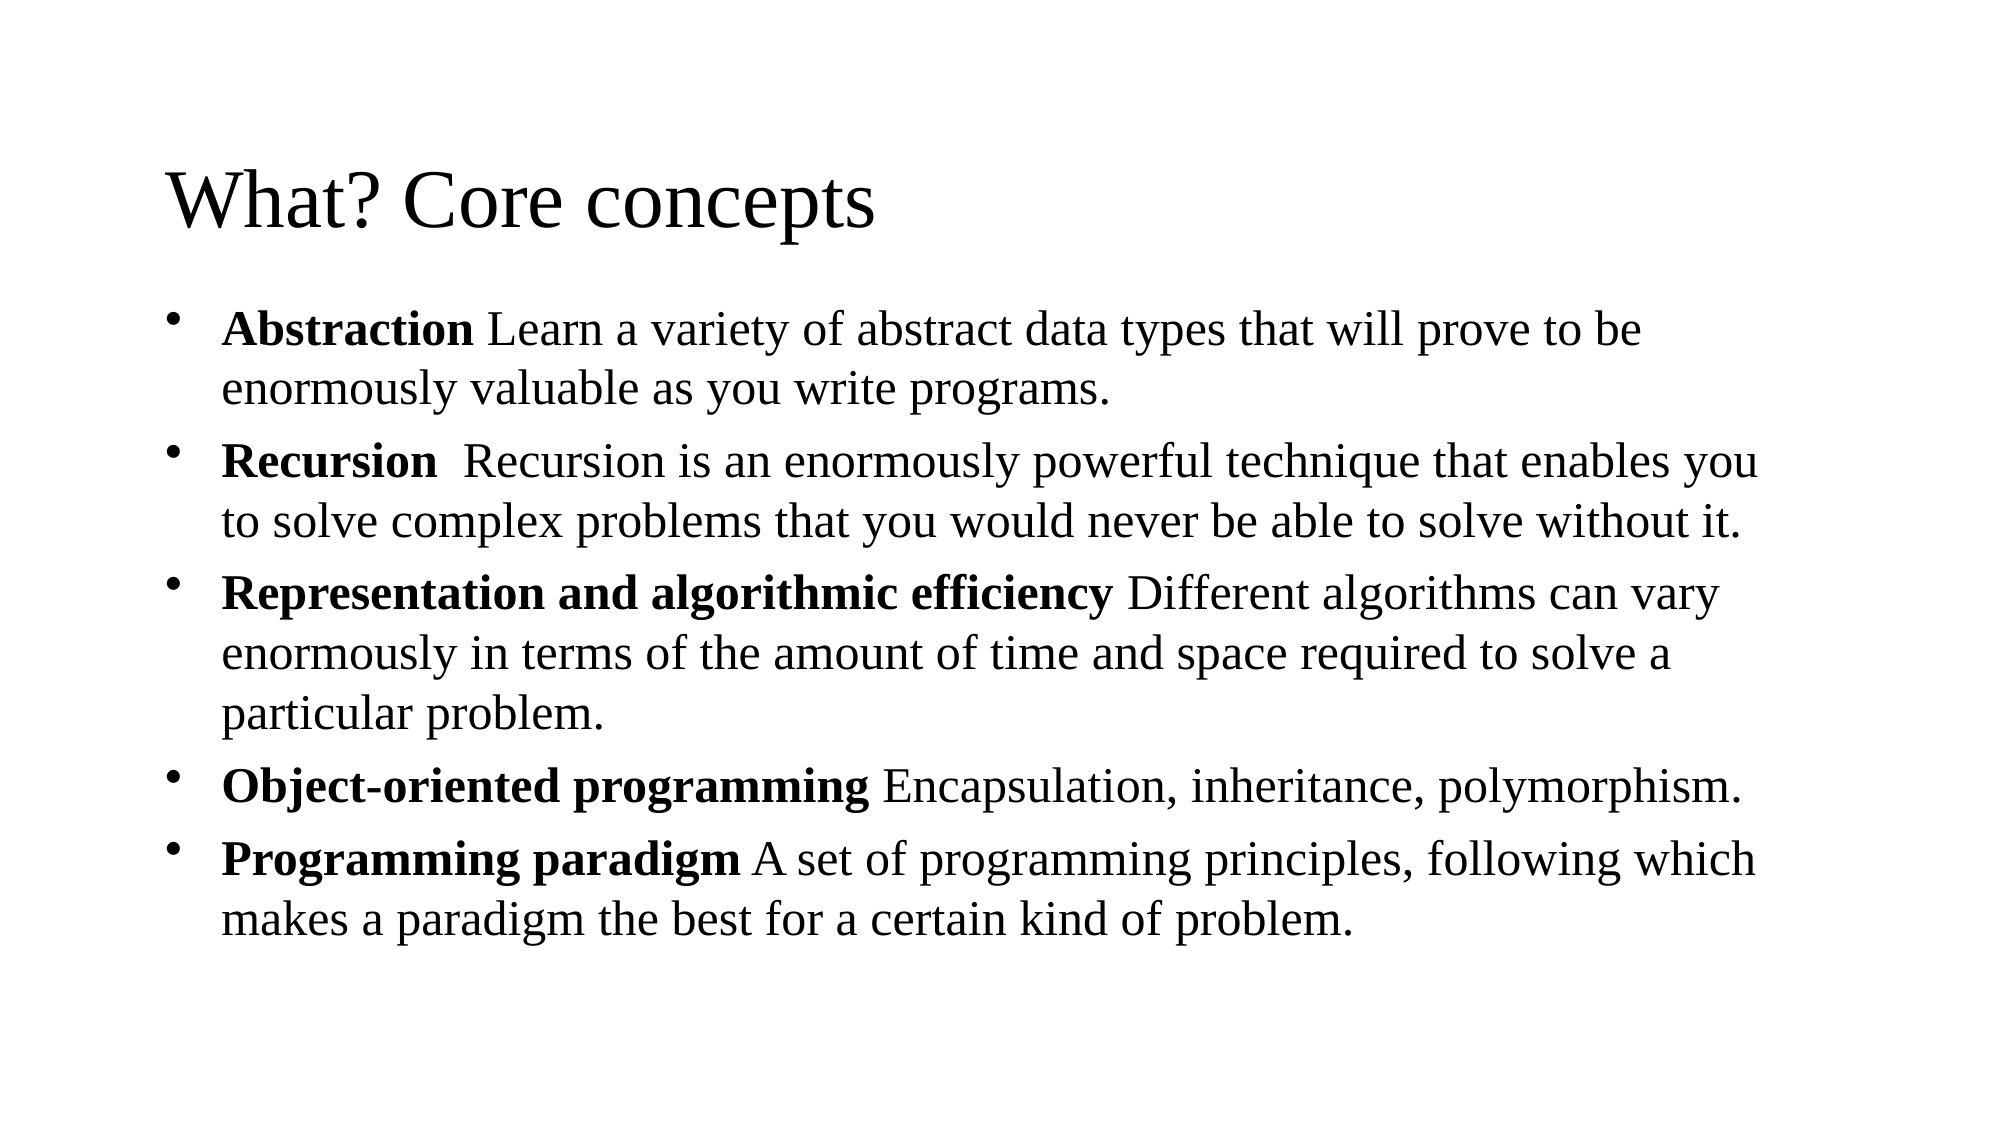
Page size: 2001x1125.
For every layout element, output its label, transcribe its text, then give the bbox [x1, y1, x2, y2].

list Abstraction Learn a variety of abstract data types that will prove to be enormously valuable as you write programs. Recursion Recursion is an enormously powerful technique that enables you to solve complex problems that you would never be able to solve without it. Representation and algorithmic efficiency Different algorithms can vary enormously in terms of the amount of time and space required to solve a particular problem. Object-oriented programming Encapsulation, inheritance, polymorphism. Programming paradigm A set of programming principles, following which makes a paradigm the best for a certain kind of problem. [149, 287, 1776, 1101]
title What? Core concepts [149, 99, 1851, 288]
